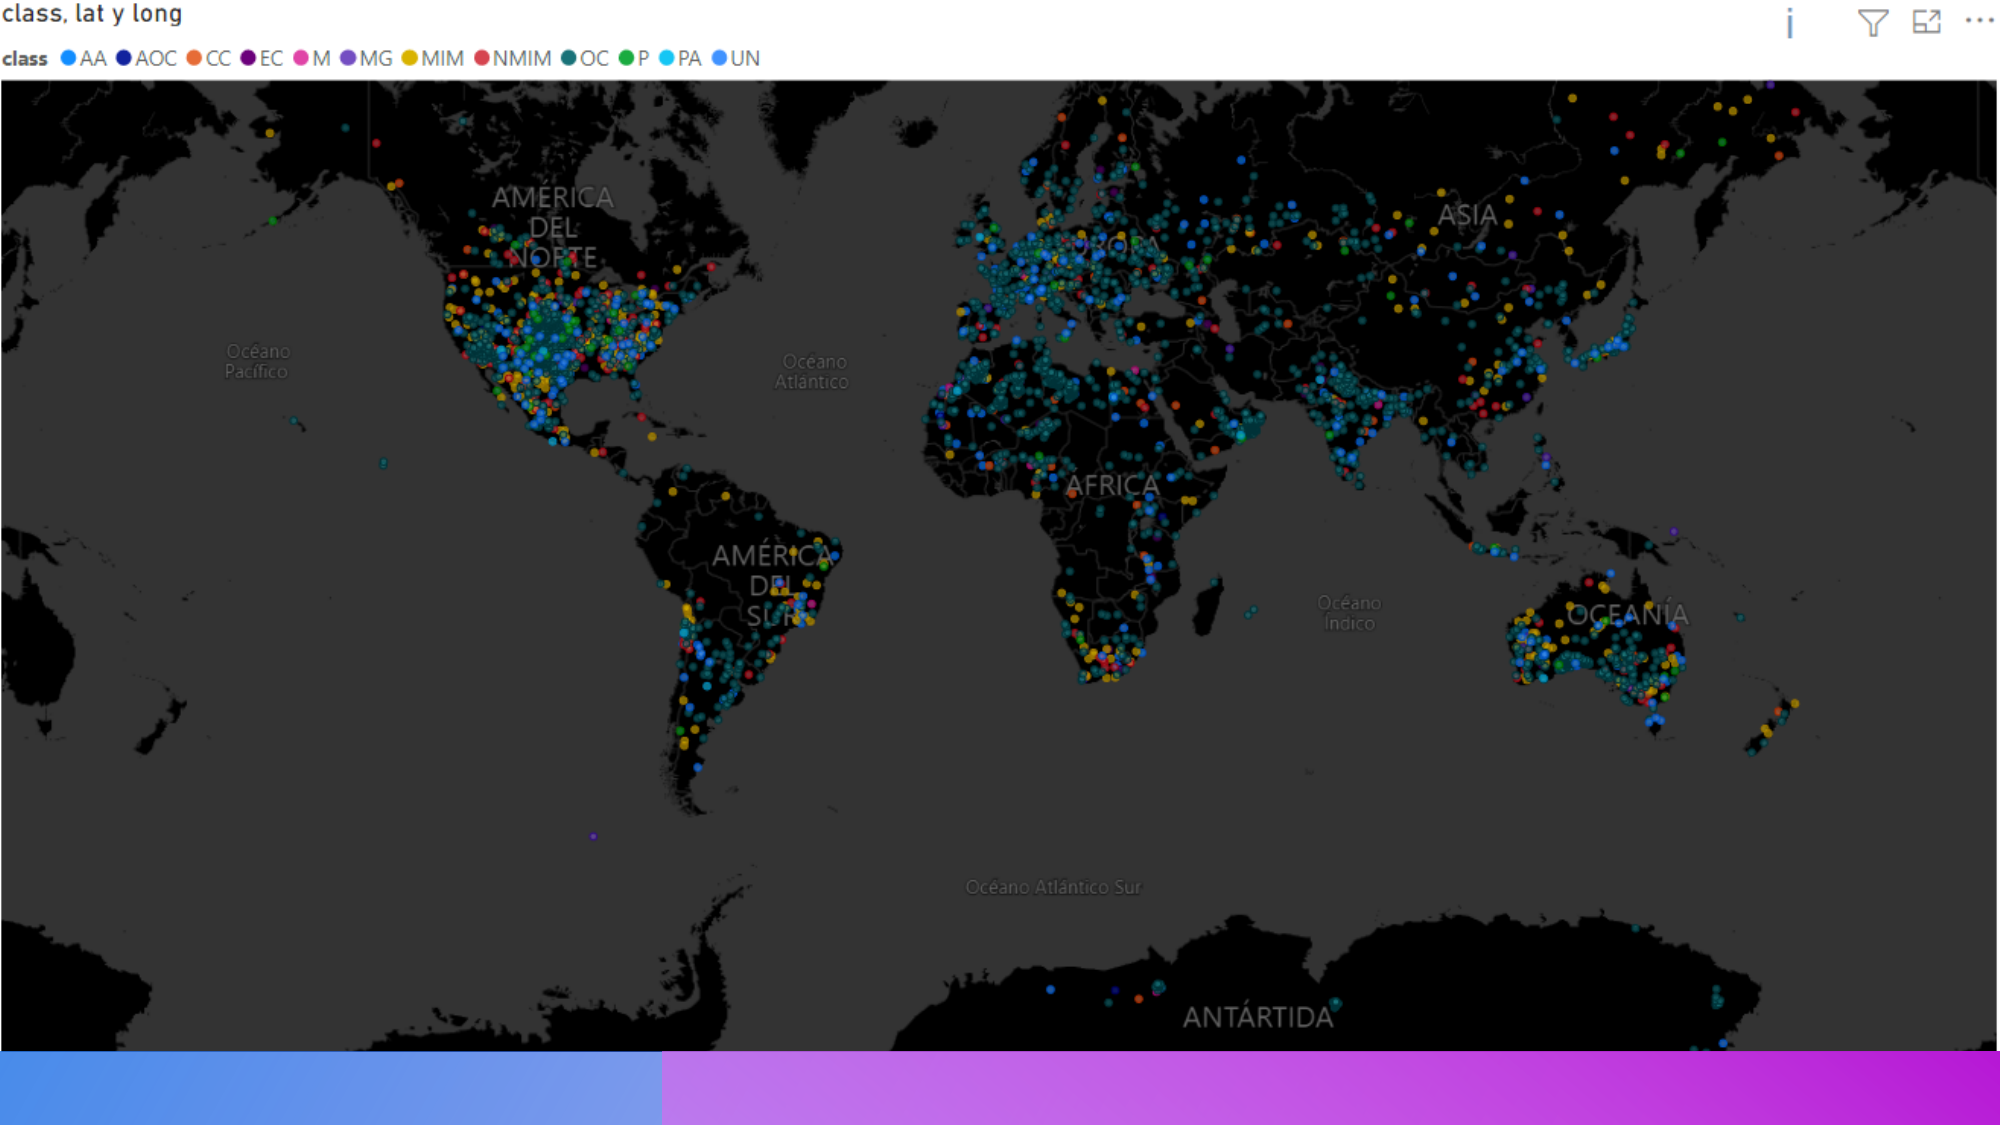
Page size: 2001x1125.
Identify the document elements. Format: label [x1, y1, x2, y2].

text_box [661, 1052, 2000, 1125]
text_box [0, 1052, 661, 1125]
picture [0, 0, 2000, 1052]
